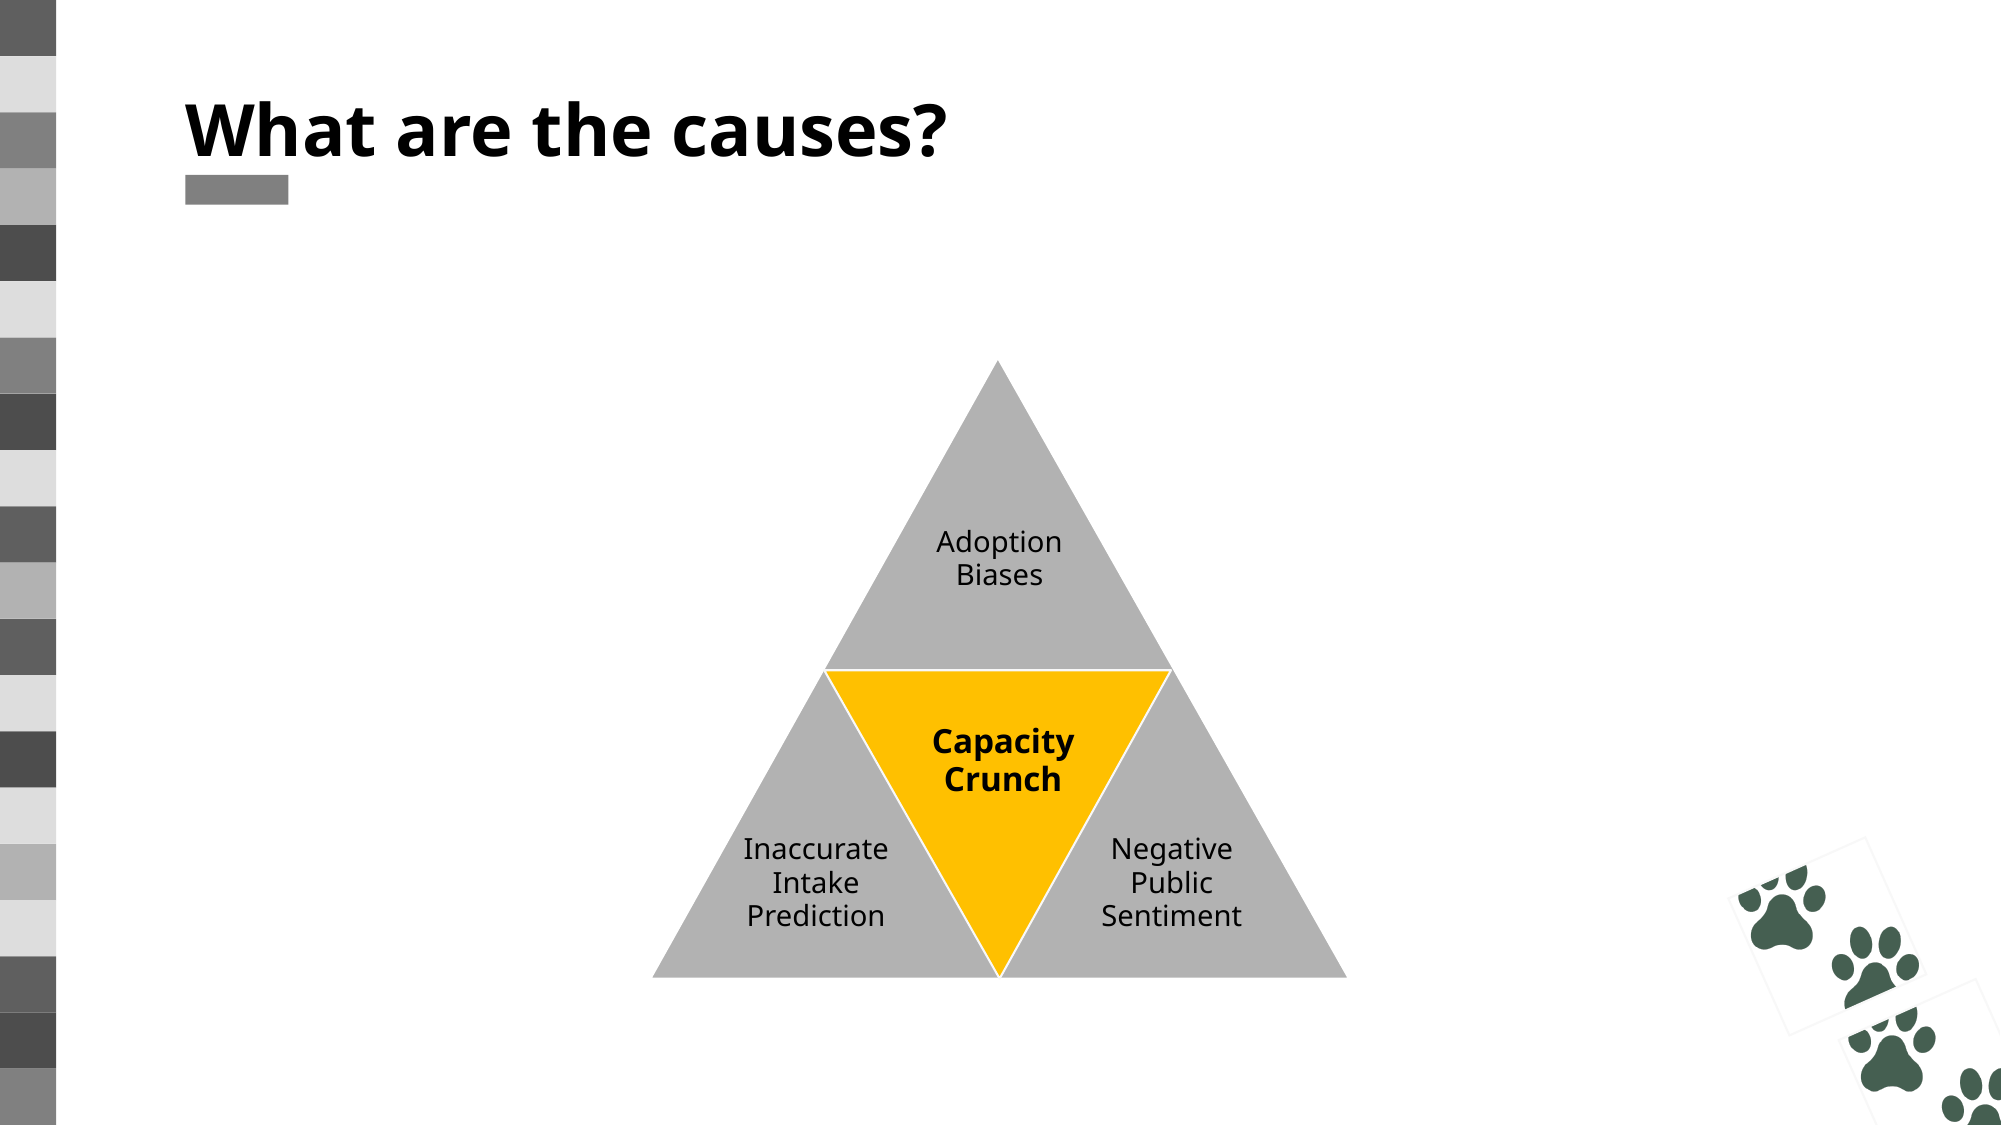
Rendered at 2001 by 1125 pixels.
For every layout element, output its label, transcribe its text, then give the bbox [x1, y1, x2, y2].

title What are the causes? [185, 82, 975, 180]
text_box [650, 357, 1350, 979]
text_box [1726, 835, 1928, 1037]
text_box [1837, 977, 2000, 1125]
